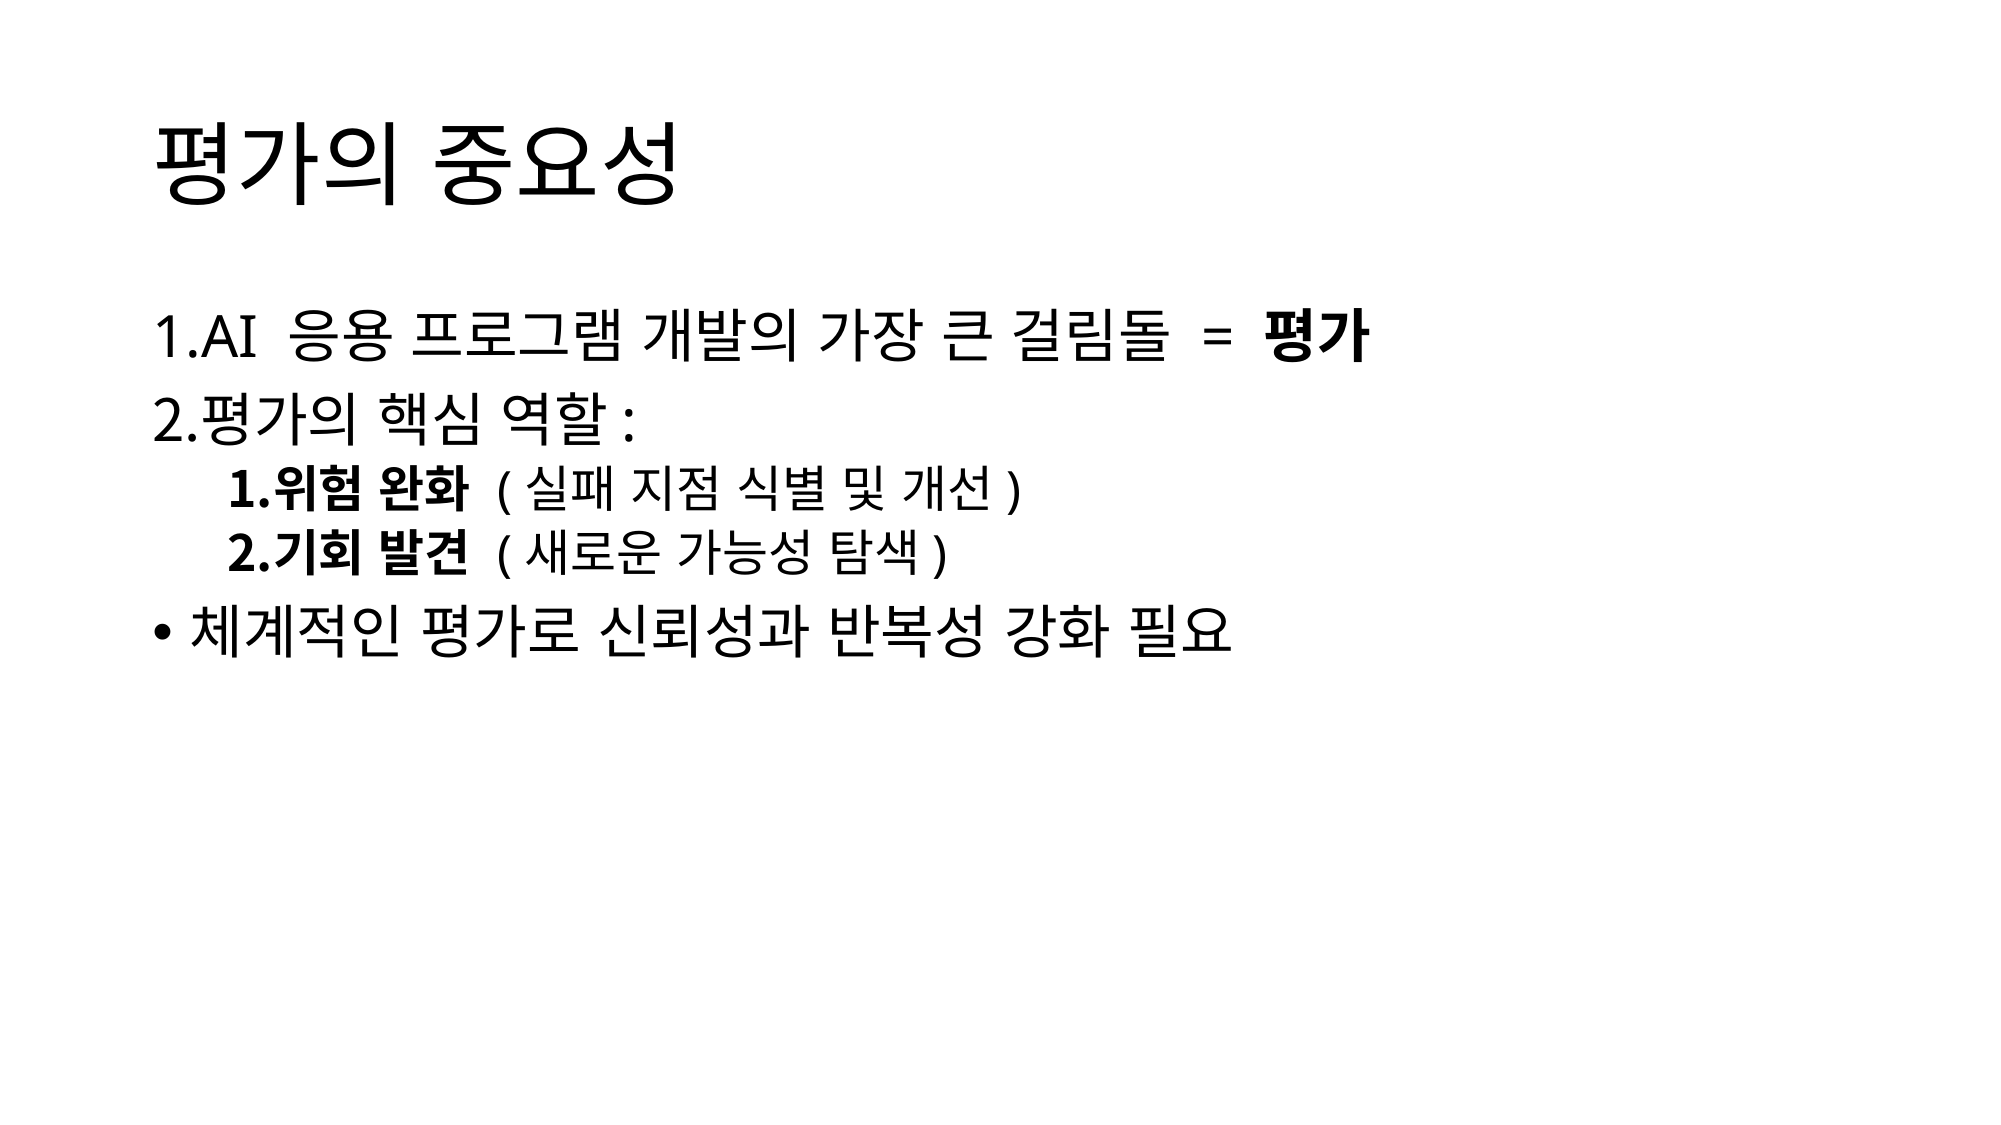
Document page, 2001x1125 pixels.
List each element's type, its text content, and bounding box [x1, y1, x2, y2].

title 평가의 중요성 [137, 59, 1863, 278]
list AI 응용 프로그램 개발의 가장 큰 걸림돌 = 평가 평가의 핵심 역할: 위험 완화 (실패 지점 식별 및 개선) 기회 발견 (새로운 가능성 탐색) 체계적인 평가로 신뢰성과 반복성 강화 필요 [137, 299, 1863, 1014]
